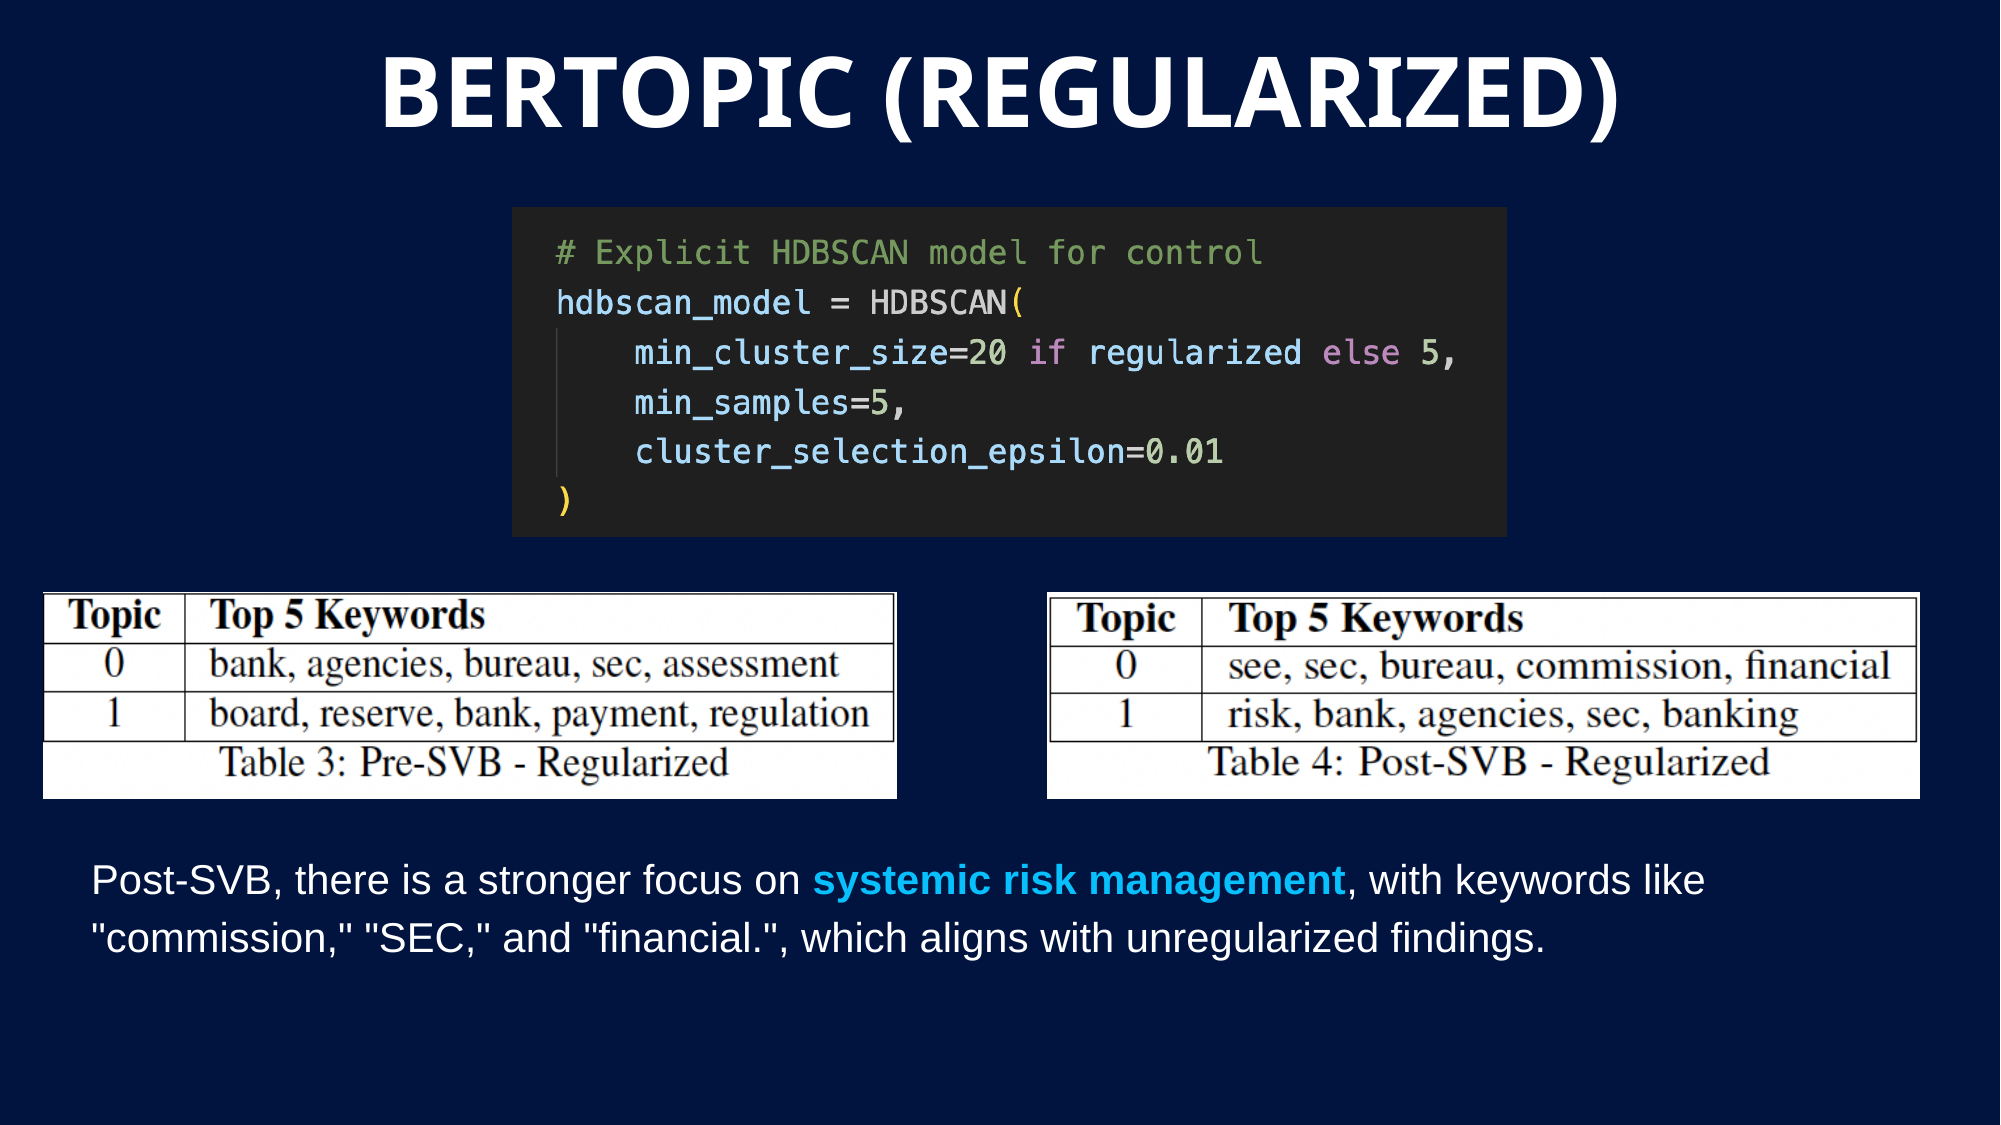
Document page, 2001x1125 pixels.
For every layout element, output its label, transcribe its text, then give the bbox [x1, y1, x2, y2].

text_box BERTOPIC (REGULARIZED) [0, 42, 2000, 132]
picture [42, 592, 898, 800]
text_box Post-SVB, there is a stronger focus on systemic risk management, with keywords like "commission," "SEC," and "financial.", which aligns with unregularized findings. [91, 845, 1776, 957]
picture [1047, 592, 1921, 800]
picture [511, 207, 1507, 537]
